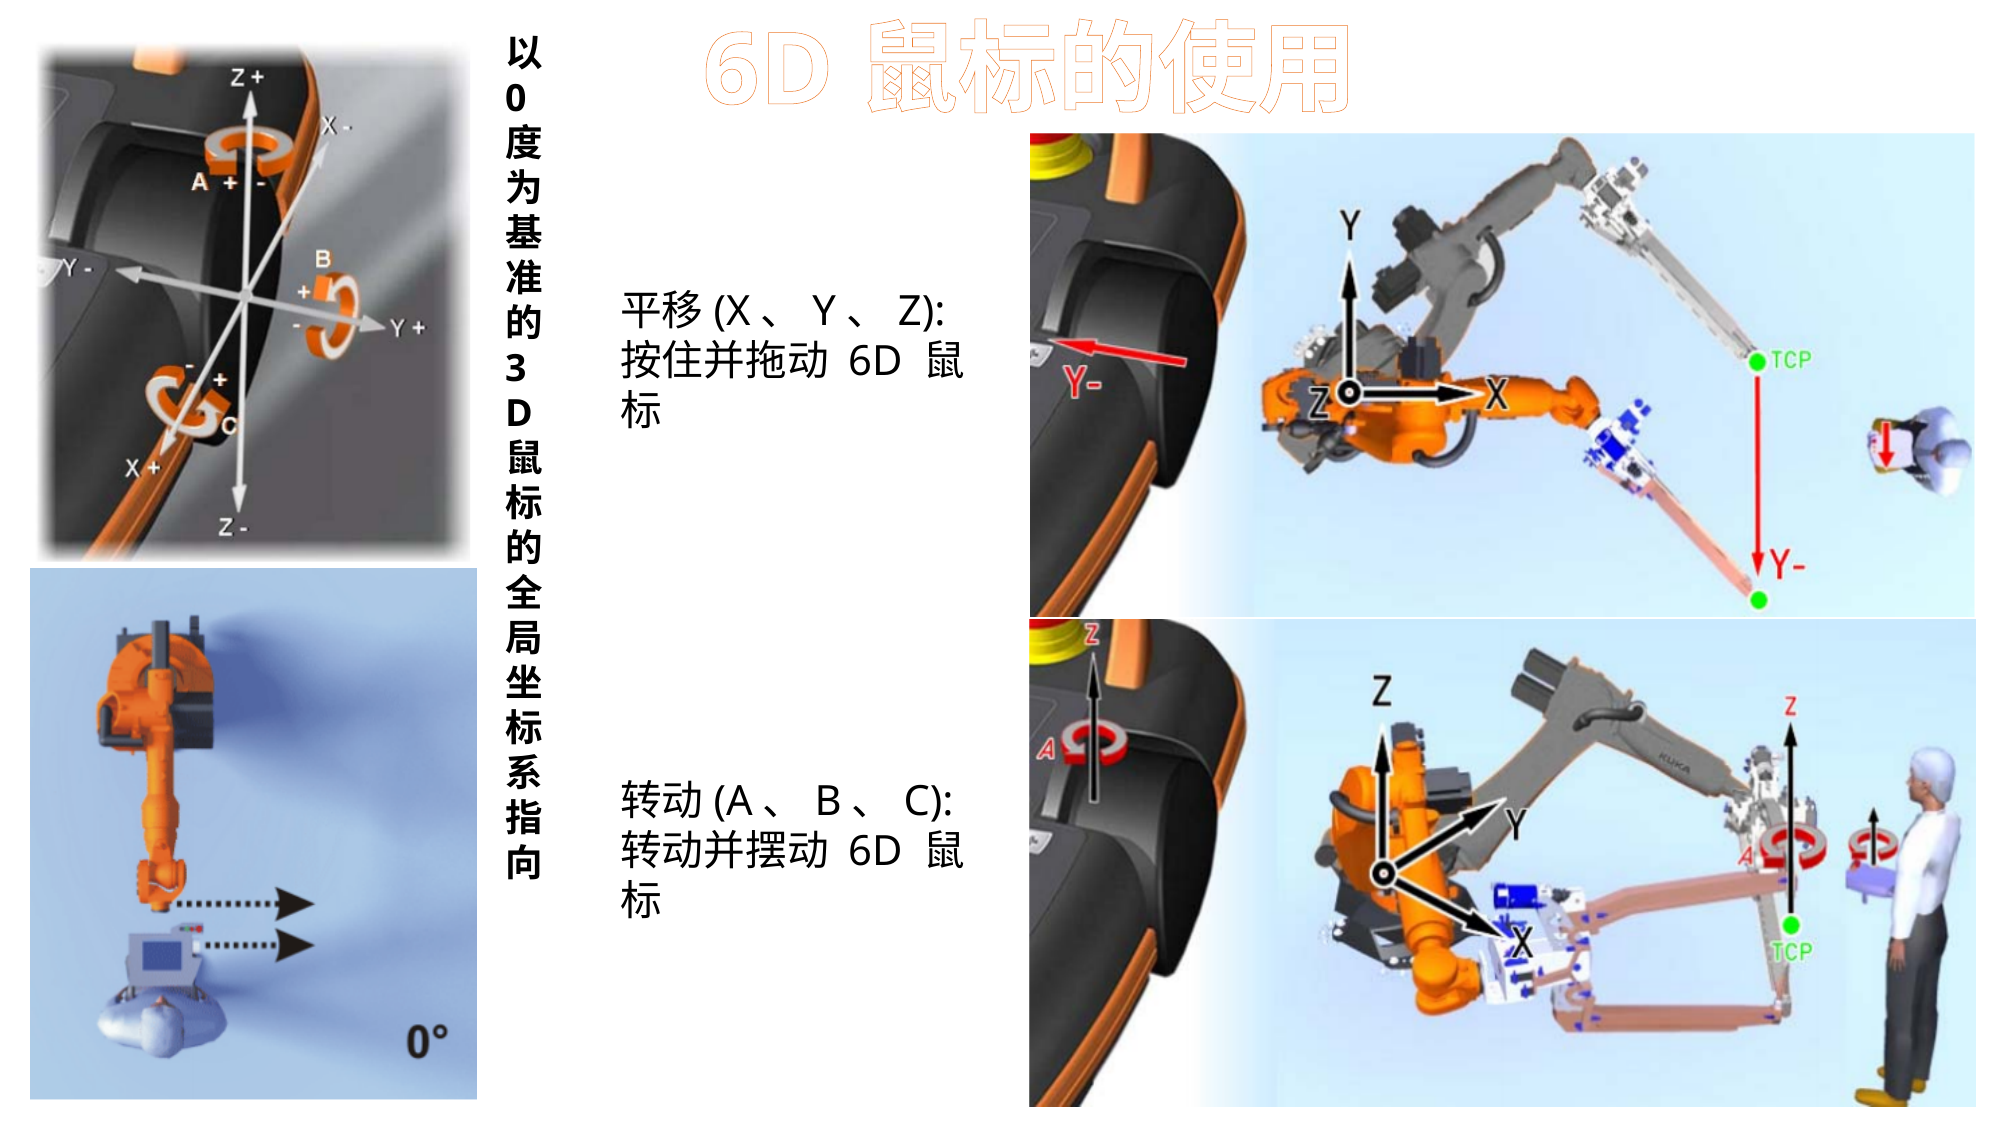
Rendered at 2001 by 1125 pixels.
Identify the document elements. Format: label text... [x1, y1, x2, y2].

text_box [605, 132, 1976, 1107]
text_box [30, 22, 567, 1119]
text_box 6D鼠标的使用 [687, 0, 1373, 132]
